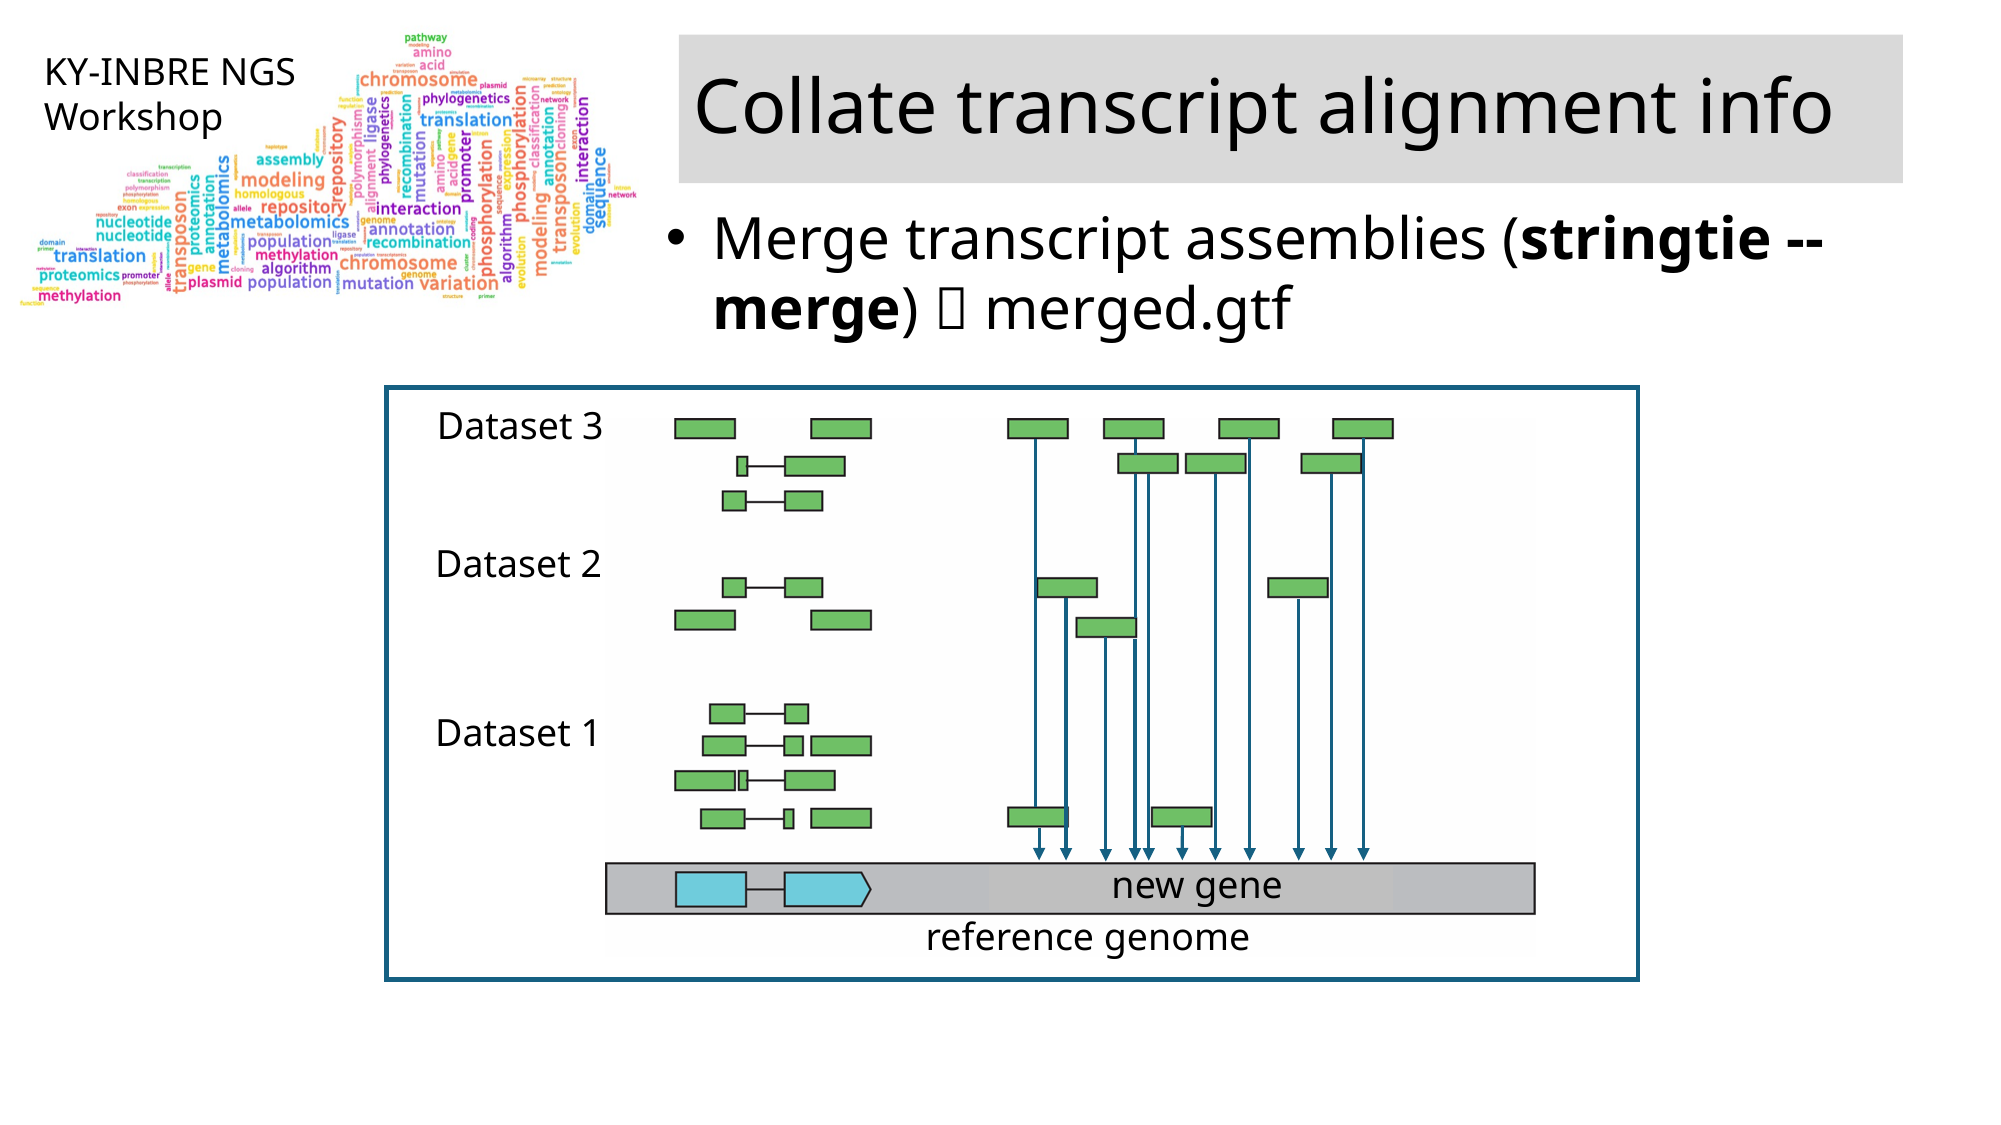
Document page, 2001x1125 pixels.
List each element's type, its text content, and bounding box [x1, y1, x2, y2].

text_box [385, 386, 1639, 981]
picture [604, 417, 1537, 958]
text_box reference genome [910, 958, 1266, 966]
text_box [1034, 437, 1364, 863]
title Collate transcript alignment info [678, 34, 1903, 184]
picture [9, 24, 643, 311]
text_box Merge transcript assemblies (stringtie --merge)  merged.gtf [651, 194, 1938, 349]
